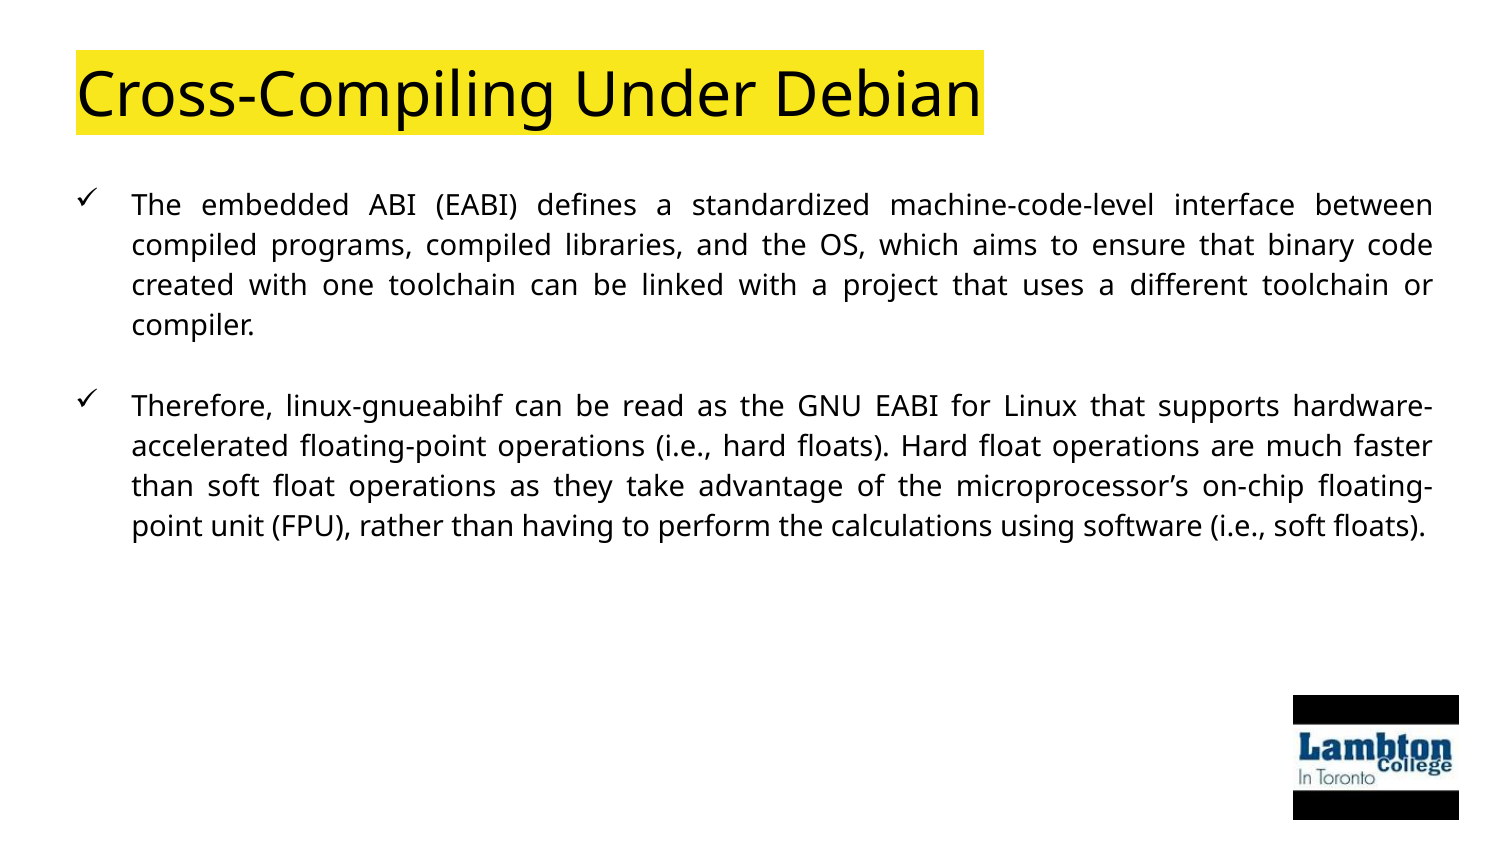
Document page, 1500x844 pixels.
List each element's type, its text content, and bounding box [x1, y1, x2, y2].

picture [1293, 694, 1459, 820]
list The embedded ABI (EABI) defines a standardized machine-code-level interface between compiled programs, compiled libraries, and the OS, which aims to ensure that binary code created with one toolchain can be linked with a project that uses a different toolchain or compiler. Therefore, linux-gnueabihf can be read as the GNU EABI for Linux that supports hardware-accelerated floating-point operations (i.e., hard floats). Hard float operations are much faster than soft float operations as they take advantage of the microprocessor’s on-chip floating-point unit (FPU), rather than having to perform the calculations using software (i.e., soft floats). [41, 165, 1450, 844]
title Cross-Compiling Under Debian [60, 39, 1459, 134]
